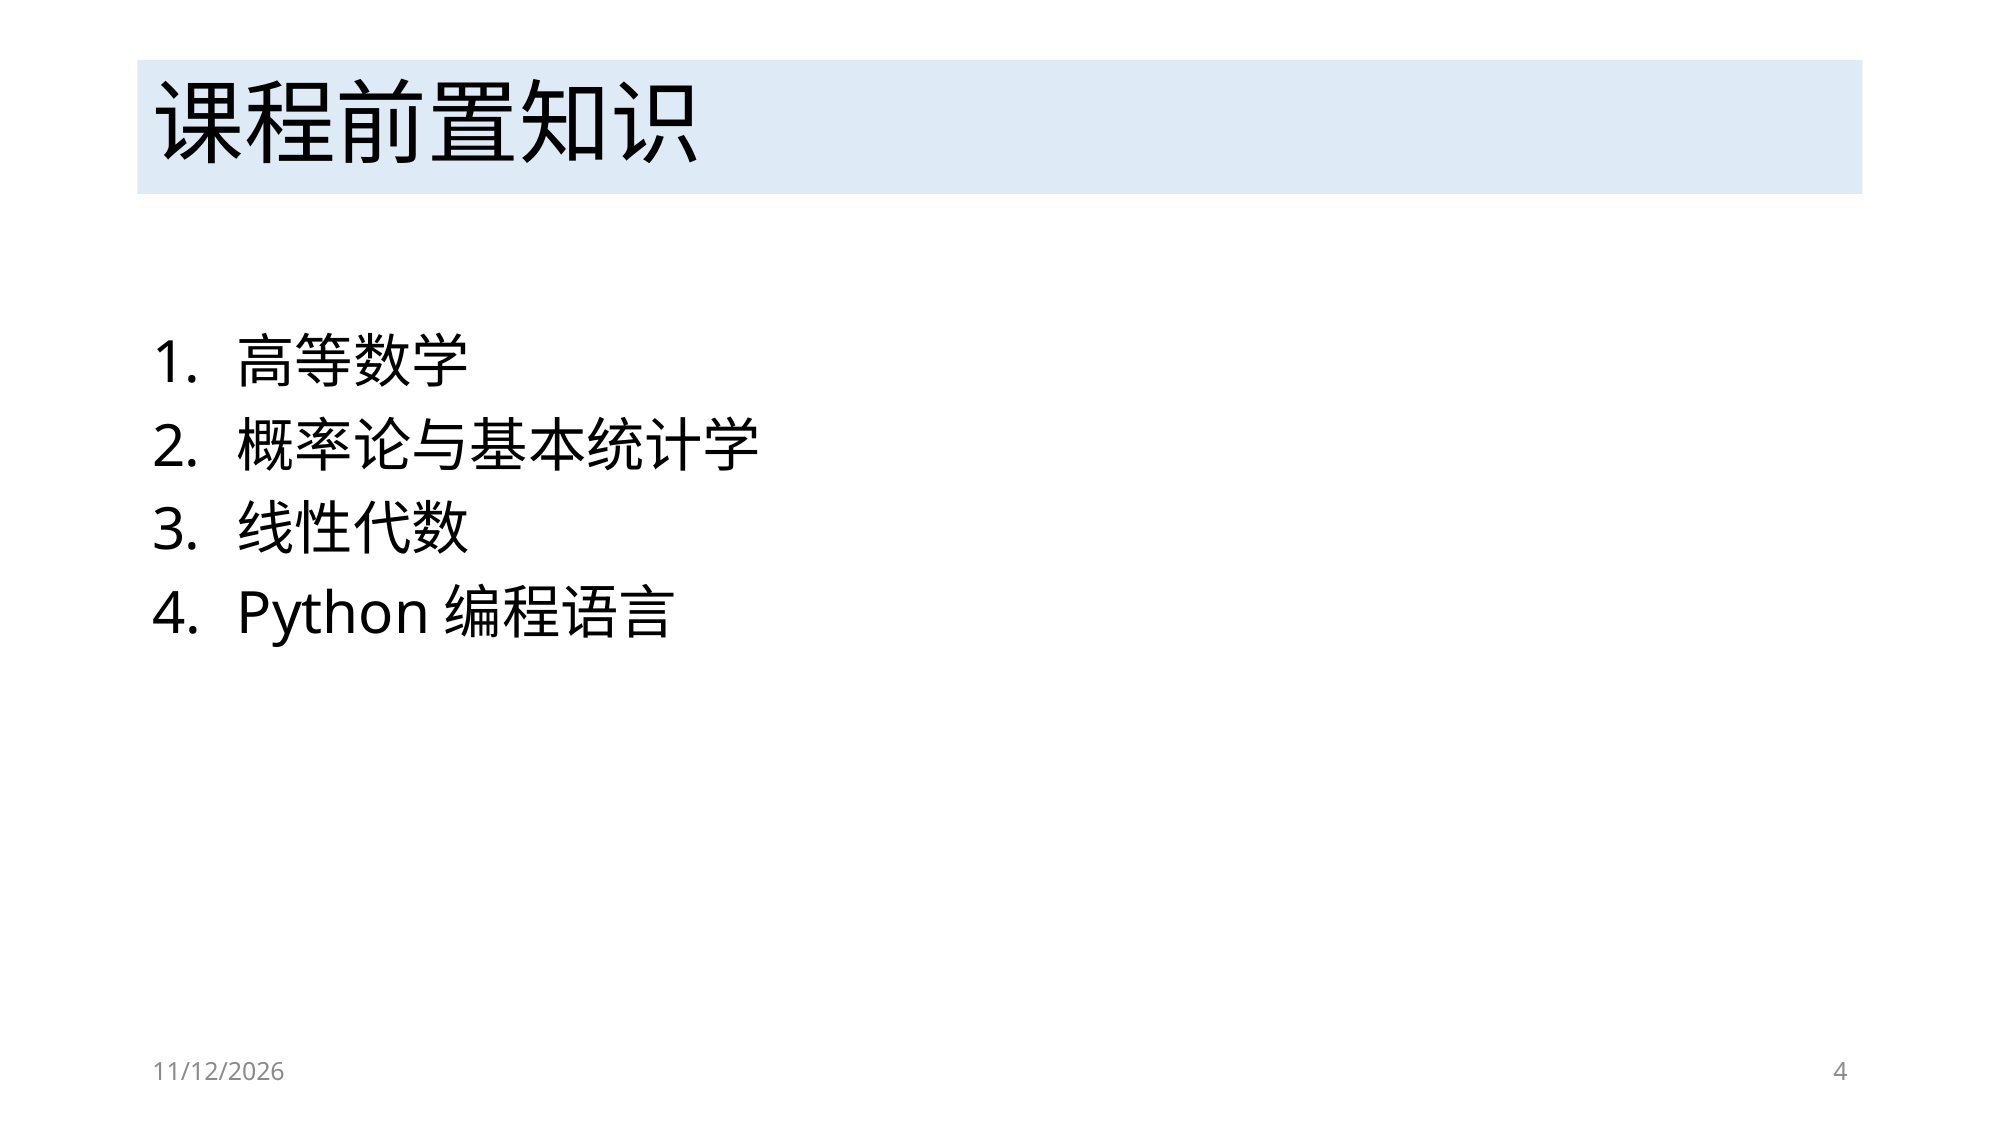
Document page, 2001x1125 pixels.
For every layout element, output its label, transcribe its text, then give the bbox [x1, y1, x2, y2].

title 课程前置知识 [137, 59, 1863, 194]
slide_number 4 [1412, 1042, 1863, 1103]
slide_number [137, 1042, 588, 1103]
list 高等数学 概率论与基本统计学 线性代数 Python编程语言 [137, 234, 1863, 1014]
